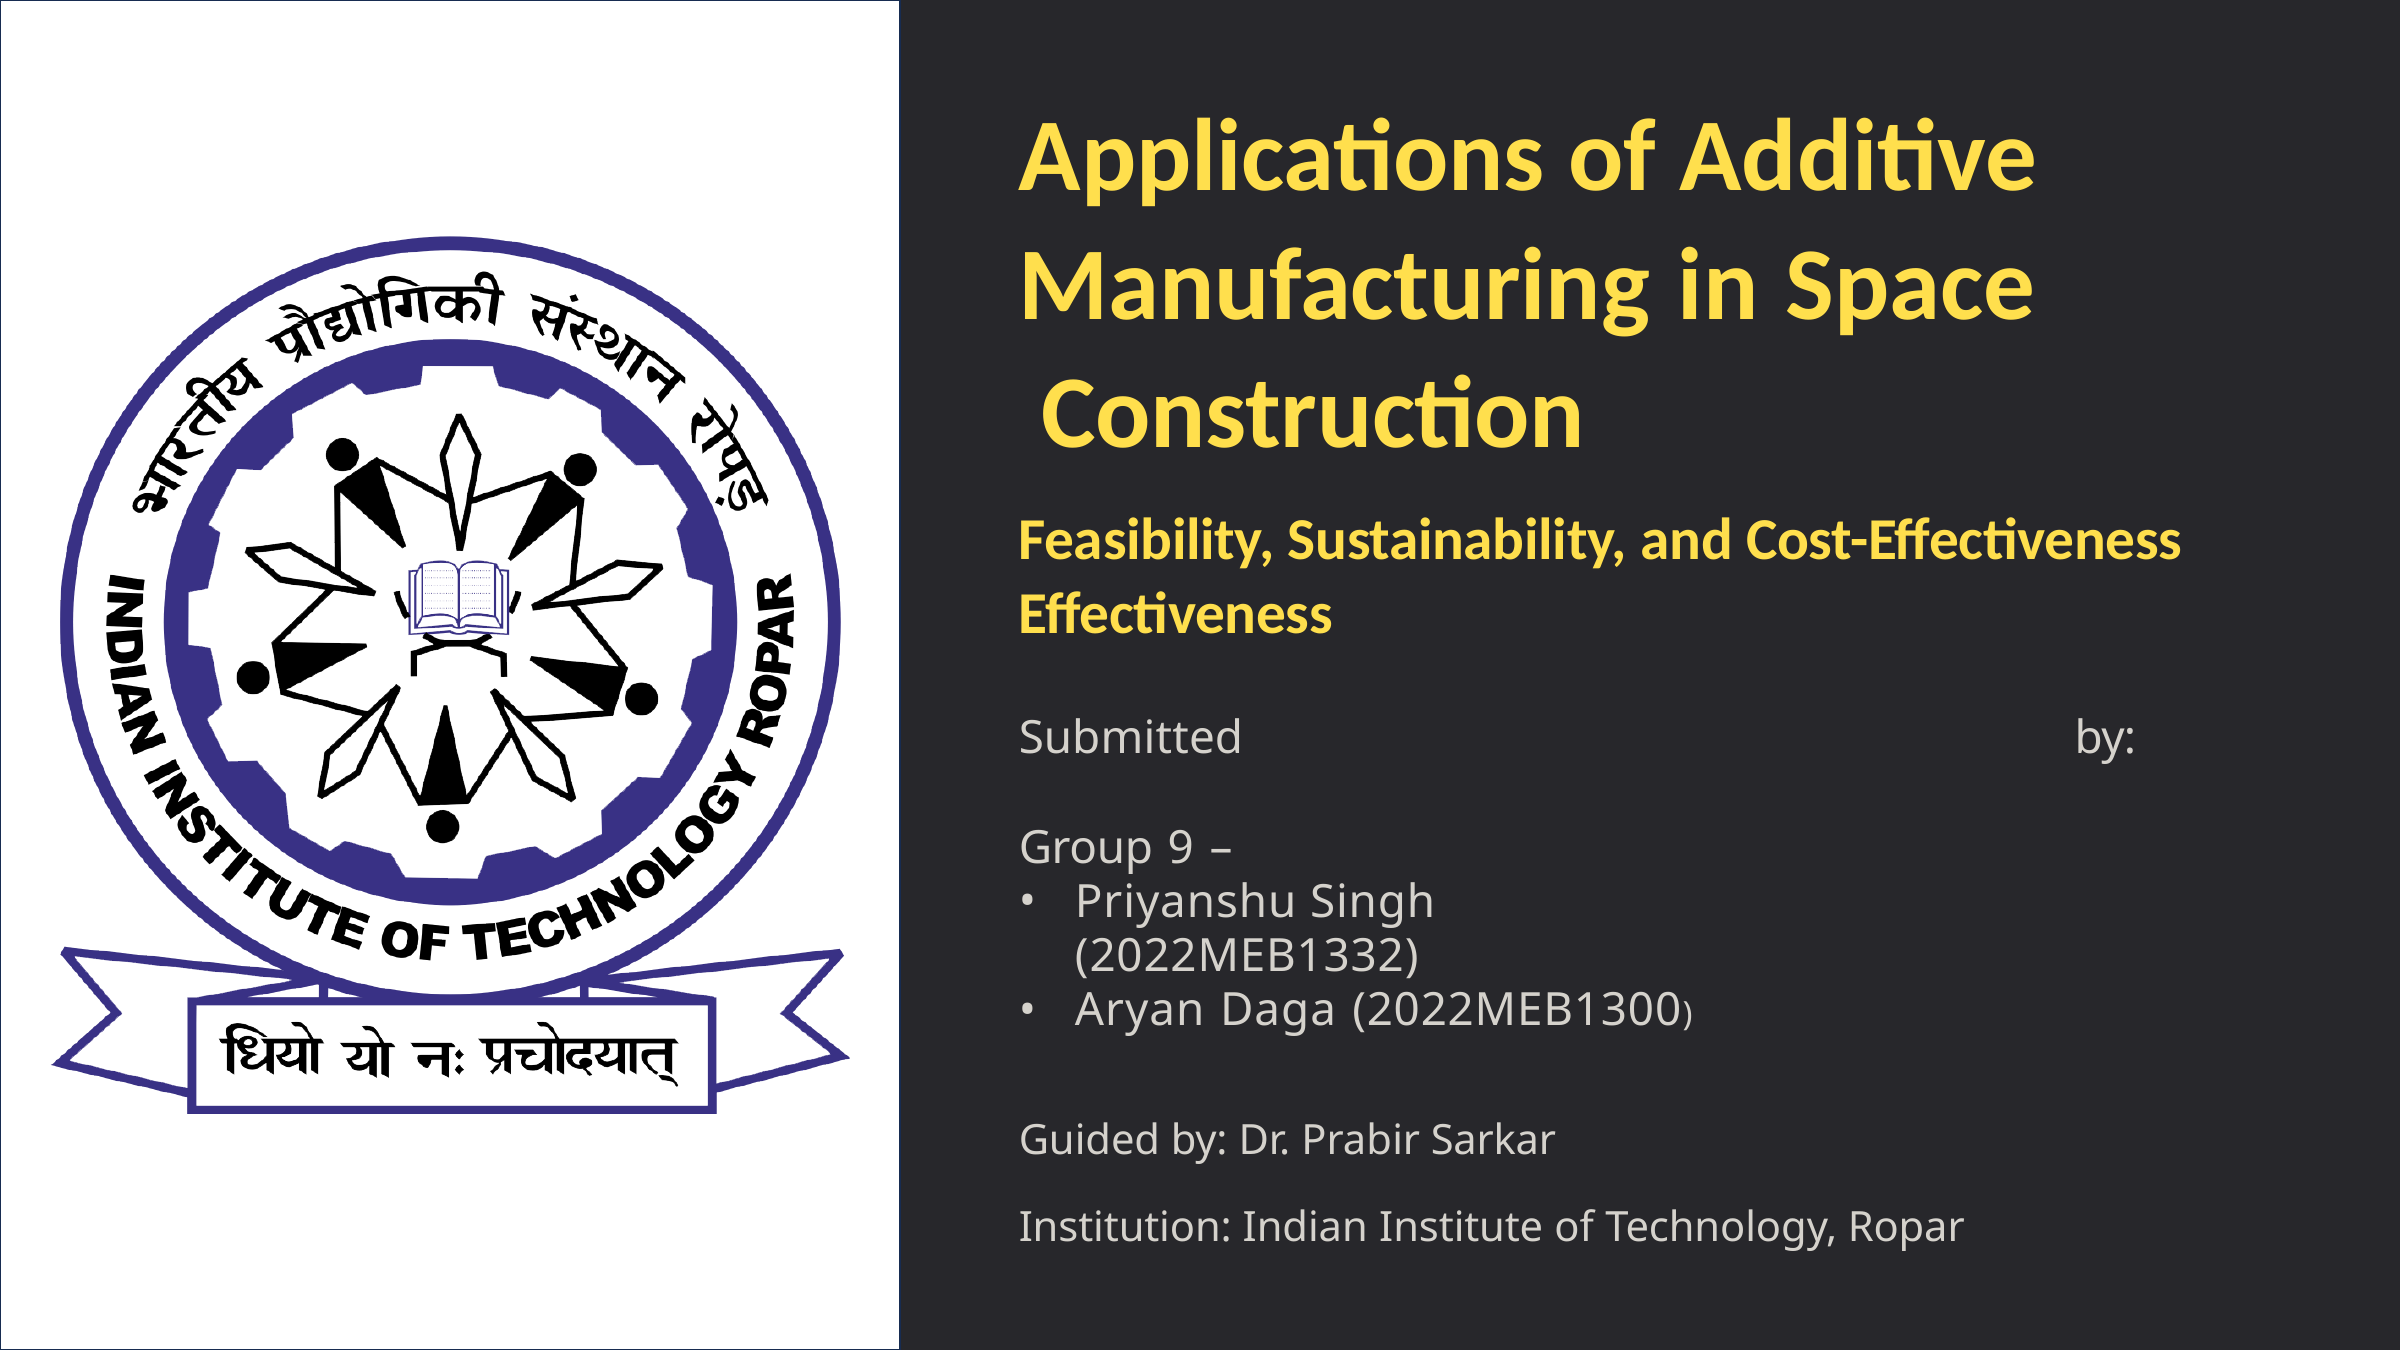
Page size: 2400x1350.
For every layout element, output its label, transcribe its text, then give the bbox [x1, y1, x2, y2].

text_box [0, 0, 902, 1350]
list Feasibility, Sustainability, and Cost-Effectiveness Effectiveness Submitted by: Group 9 – Priyanshu Singh (2022MEB1332) Aryan Daga (2022MEB1300) Guided by: Dr. Prabir Sarkar Institution: Indian Institute of Technology, Ropar [907, 494, 2202, 1265]
title Applications of Additive Manufacturing in Space Construction [907, 84, 2045, 469]
